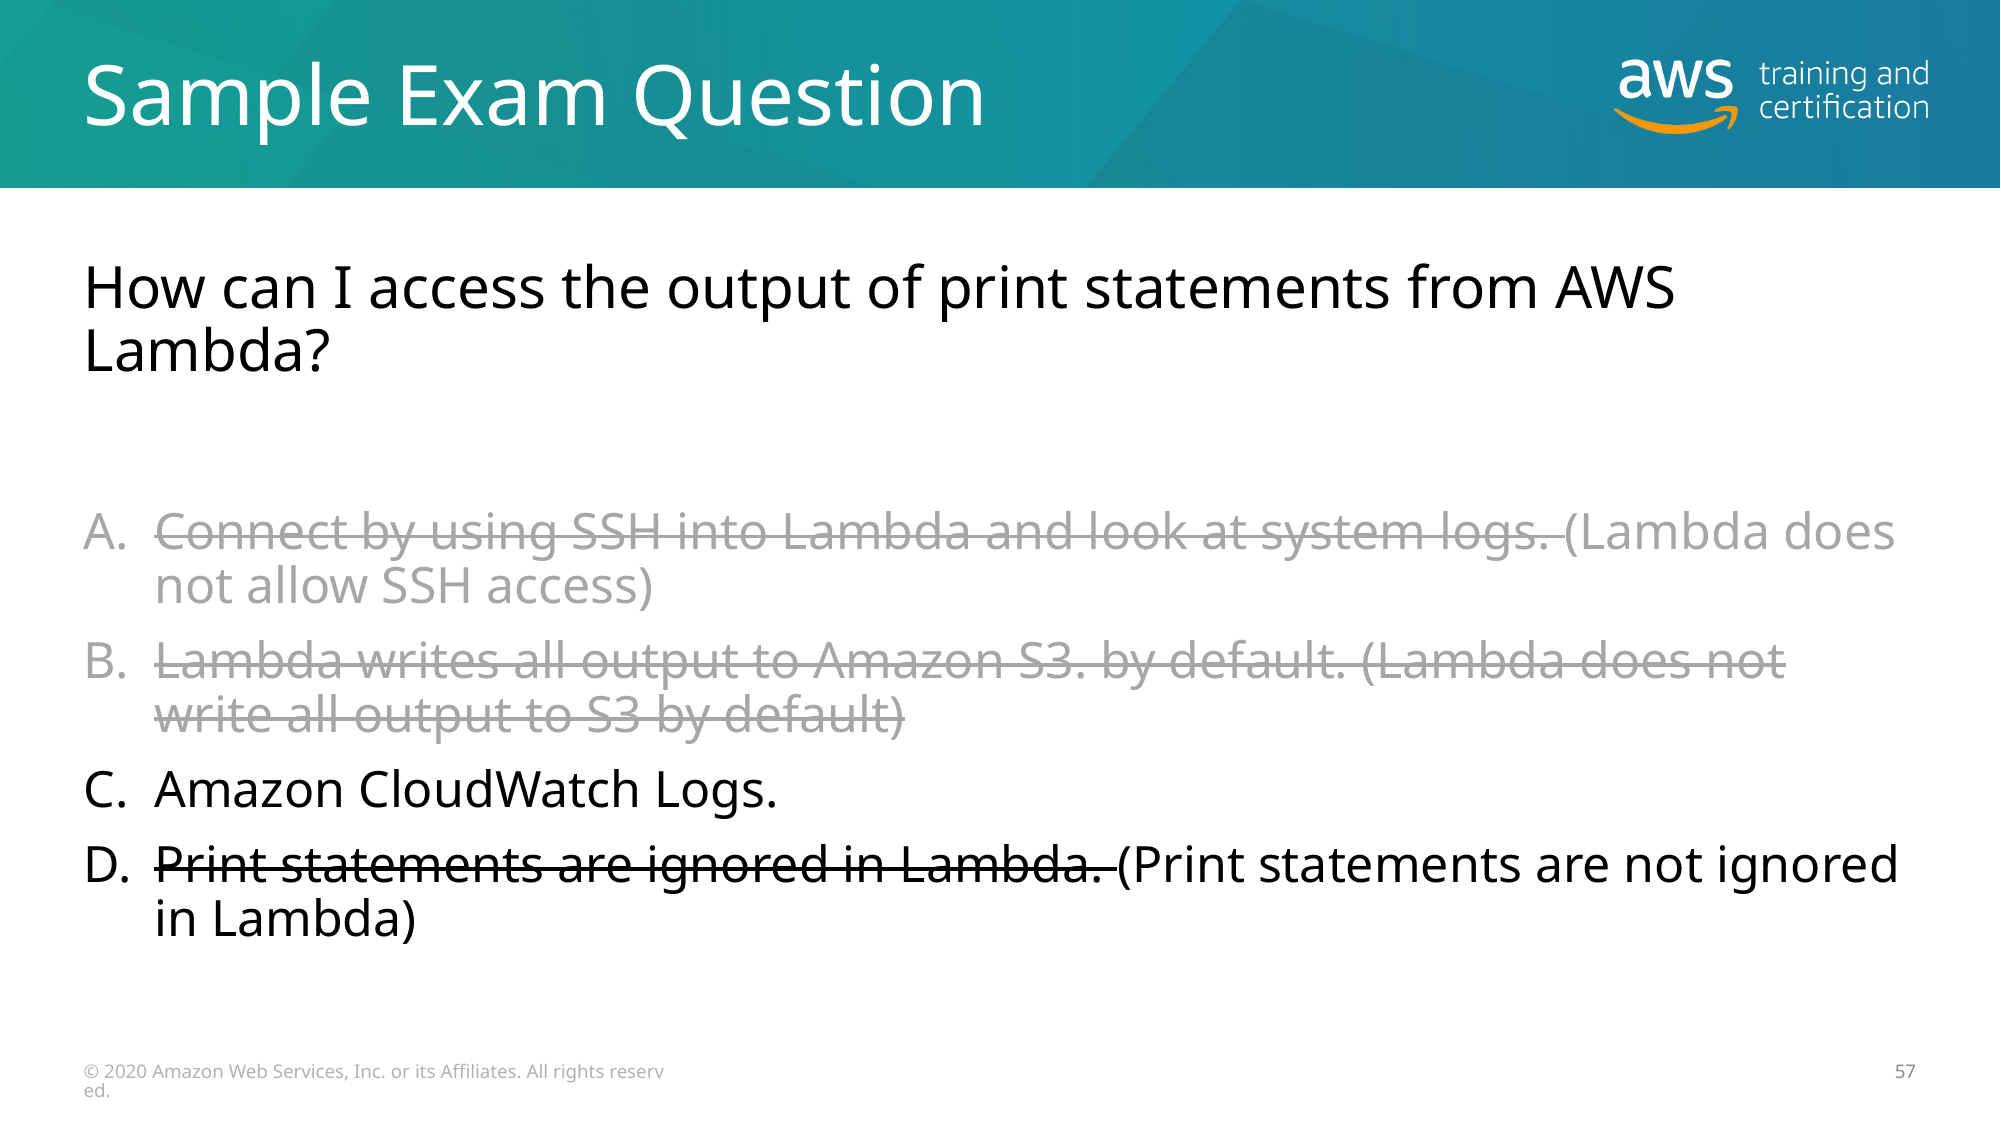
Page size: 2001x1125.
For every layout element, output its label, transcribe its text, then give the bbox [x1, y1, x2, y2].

picture [0, 0, 2000, 188]
title Sample Exam Question [68, 59, 1551, 138]
list How can I access the output of print statements from AWS Lambda? Connect by using SSH into Lambda and look at system logs. (Lambda does not allow SSH access) Lambda writes all output to Amazon S3. by default. (Lambda does not write all output to S3 by default) Amazon CloudWatch Logs. Print statements are ignored in Lambda. (Print statements are not ignored in Lambda) [68, 250, 1932, 1014]
footer © 2020 Amazon Web Services, Inc. or its Affiliates. All rights reserved. [68, 1042, 682, 1103]
slide_number 57 [1481, 1042, 1932, 1103]
